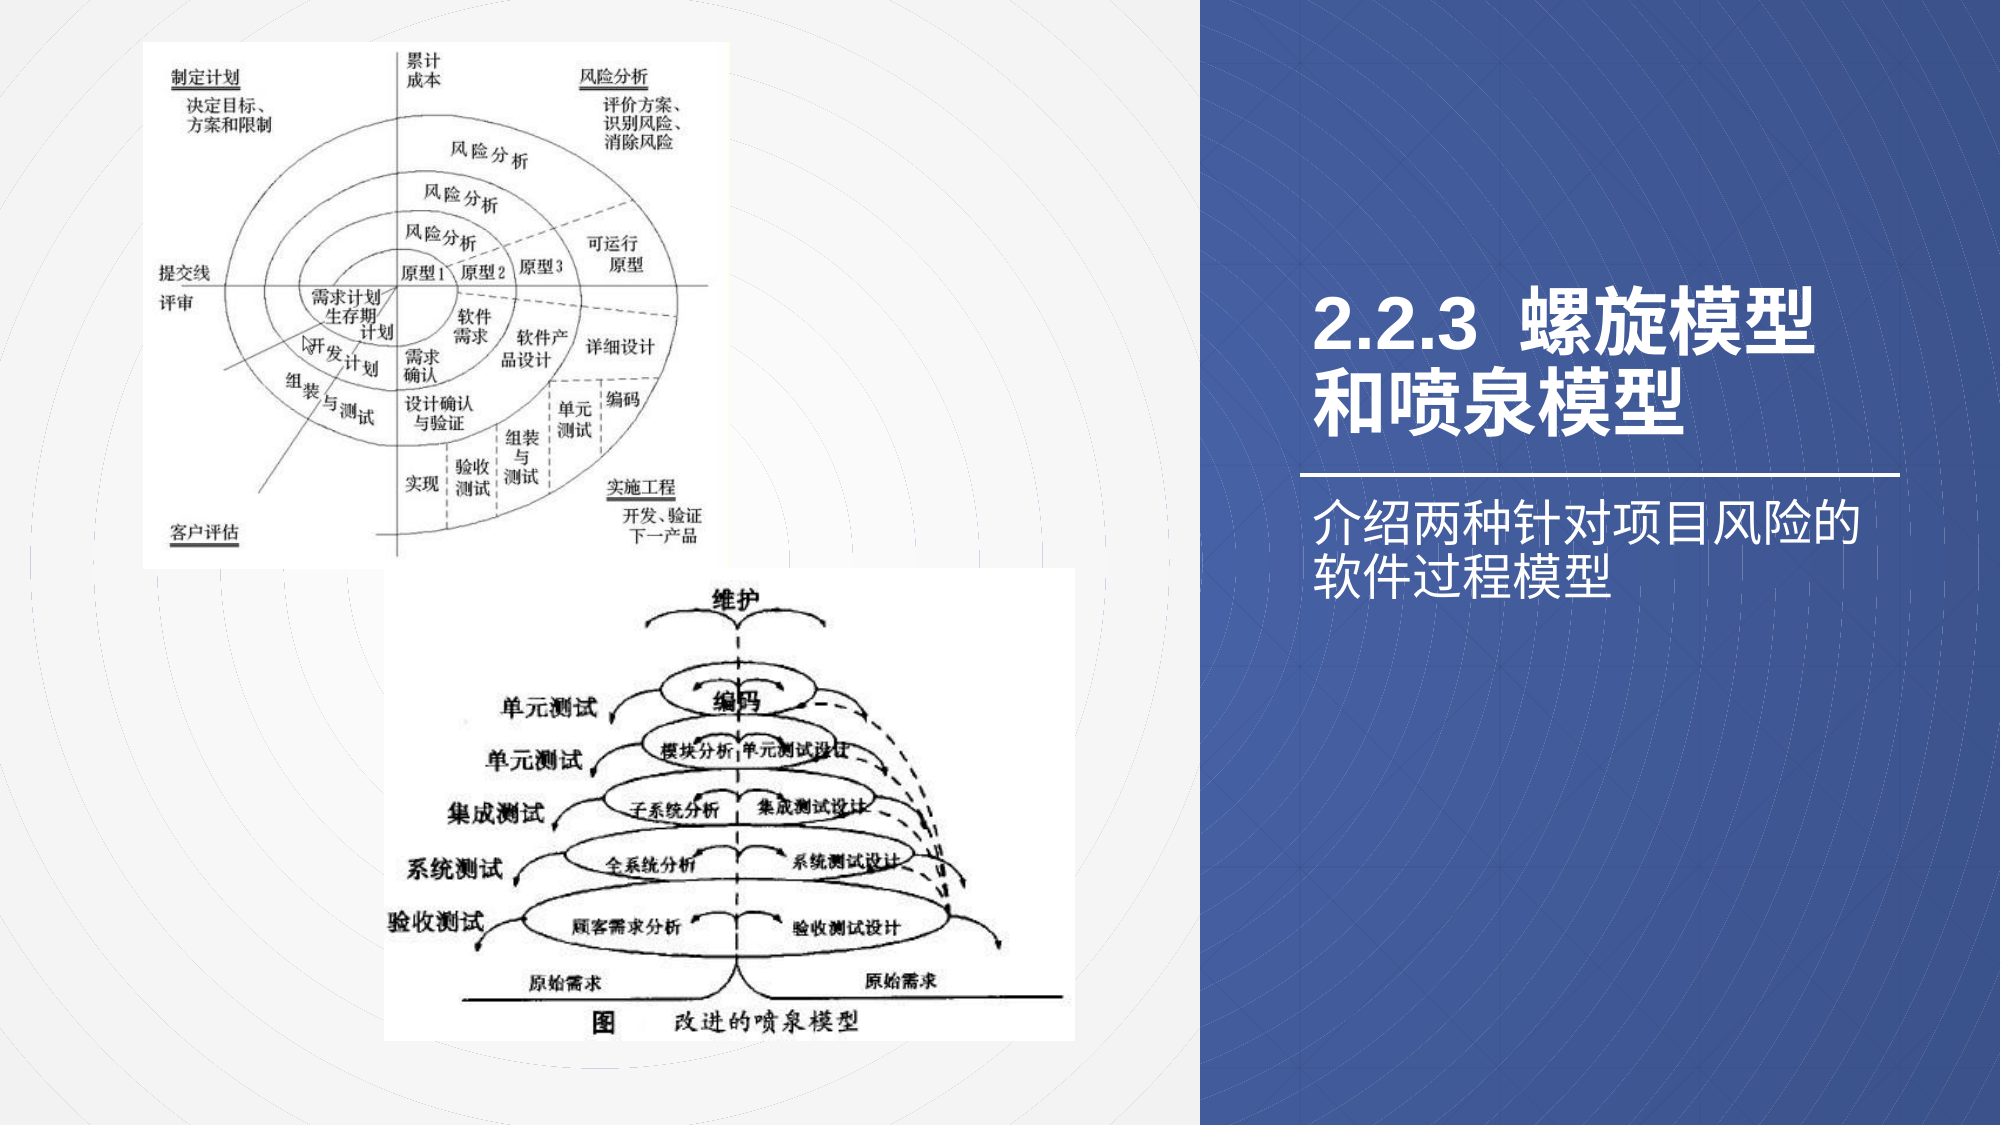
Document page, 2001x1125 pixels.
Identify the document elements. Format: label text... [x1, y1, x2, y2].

title 2.2.3 螺旋模型 和喷泉模型 [1298, 93, 1899, 455]
list 介绍两种针对项目风险的软件过程模型 [1298, 491, 1899, 867]
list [384, 568, 1075, 1041]
picture [142, 42, 730, 569]
